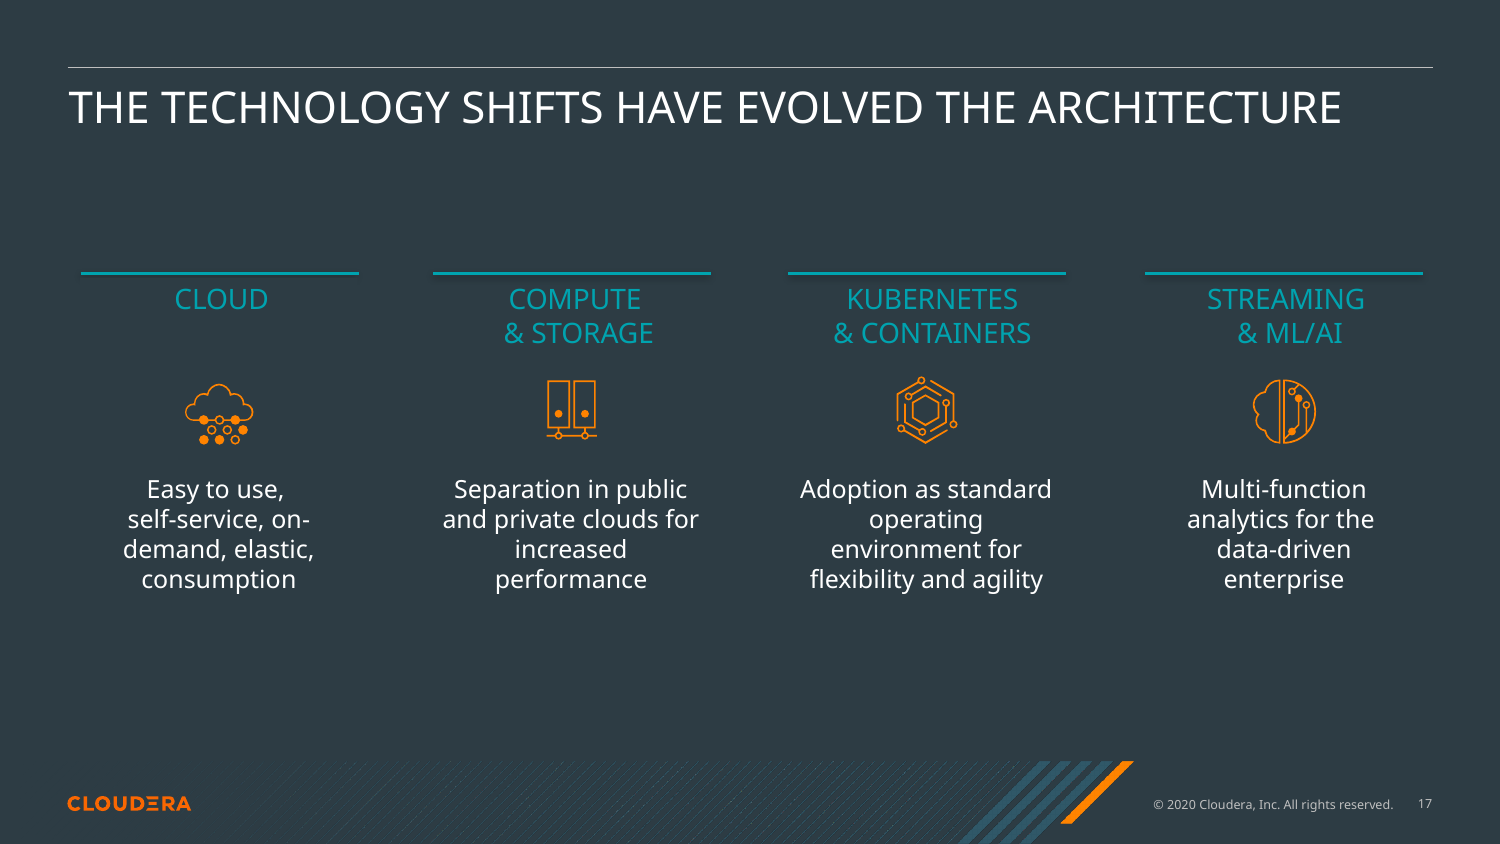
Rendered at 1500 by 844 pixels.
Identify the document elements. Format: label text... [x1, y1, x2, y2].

text_box [80, 358, 358, 466]
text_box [896, 376, 958, 445]
text_box Easy to use, self-service, on-demand, elastic, consumption [71, 466, 367, 573]
text_box STREAMING & ML/AI [1145, 279, 1424, 358]
picture [0, 761, 1134, 844]
text_box Adoption as standard operating environment for flexibility and agility [778, 466, 1075, 573]
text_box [1251, 378, 1317, 445]
text_box [432, 573, 711, 584]
text_box COMPUTE & STORAGE [434, 278, 712, 358]
title THE TECHNOLOGY SHIFTS HAVE EVOLVED THE ARCHITECTURE [68, 75, 1432, 144]
text_box CLOUD [80, 279, 359, 358]
text_box [432, 283, 711, 466]
text_box [788, 573, 1066, 587]
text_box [545, 379, 598, 440]
text_box [80, 573, 358, 584]
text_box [184, 382, 254, 446]
text_box Multi-function analytics for the data-driven enterprise [1145, 466, 1423, 573]
text_box KUBERNETES & CONTAINERS [787, 280, 1066, 358]
text_box Separation in public and private clouds for increased performance [423, 466, 719, 573]
text_box [1145, 573, 1423, 584]
text_box [788, 358, 1066, 466]
text_box [1145, 358, 1423, 466]
